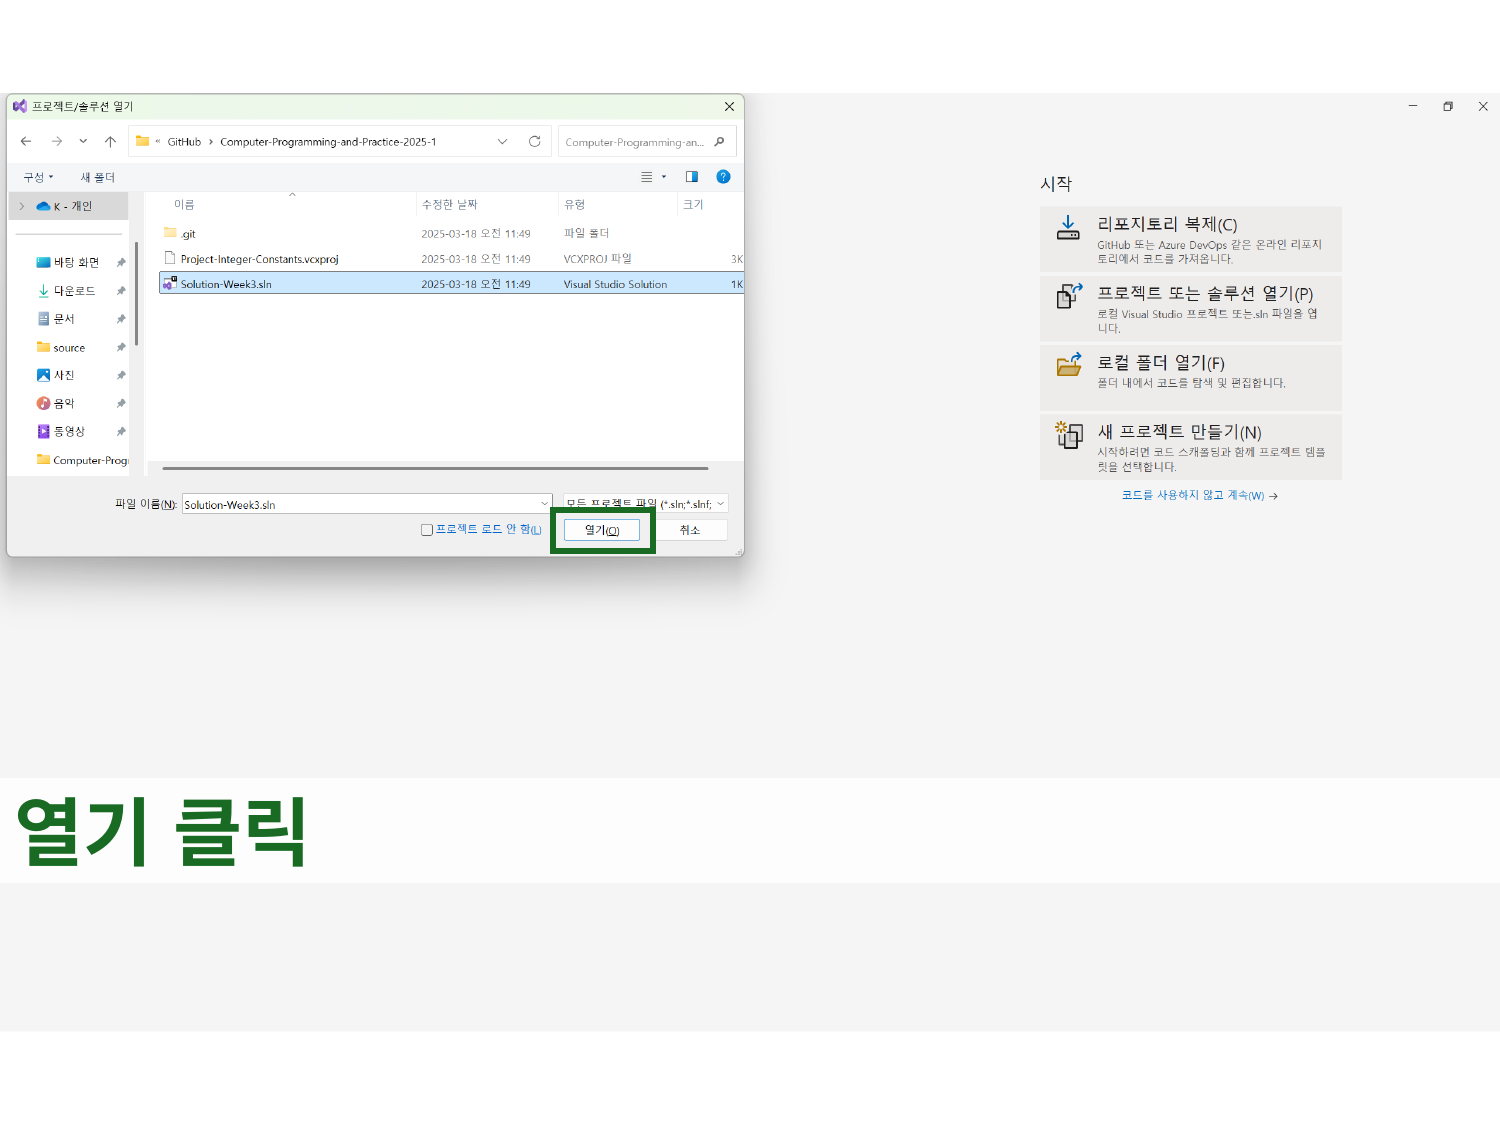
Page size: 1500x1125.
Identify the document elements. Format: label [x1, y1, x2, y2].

picture [0, 93, 1500, 1032]
